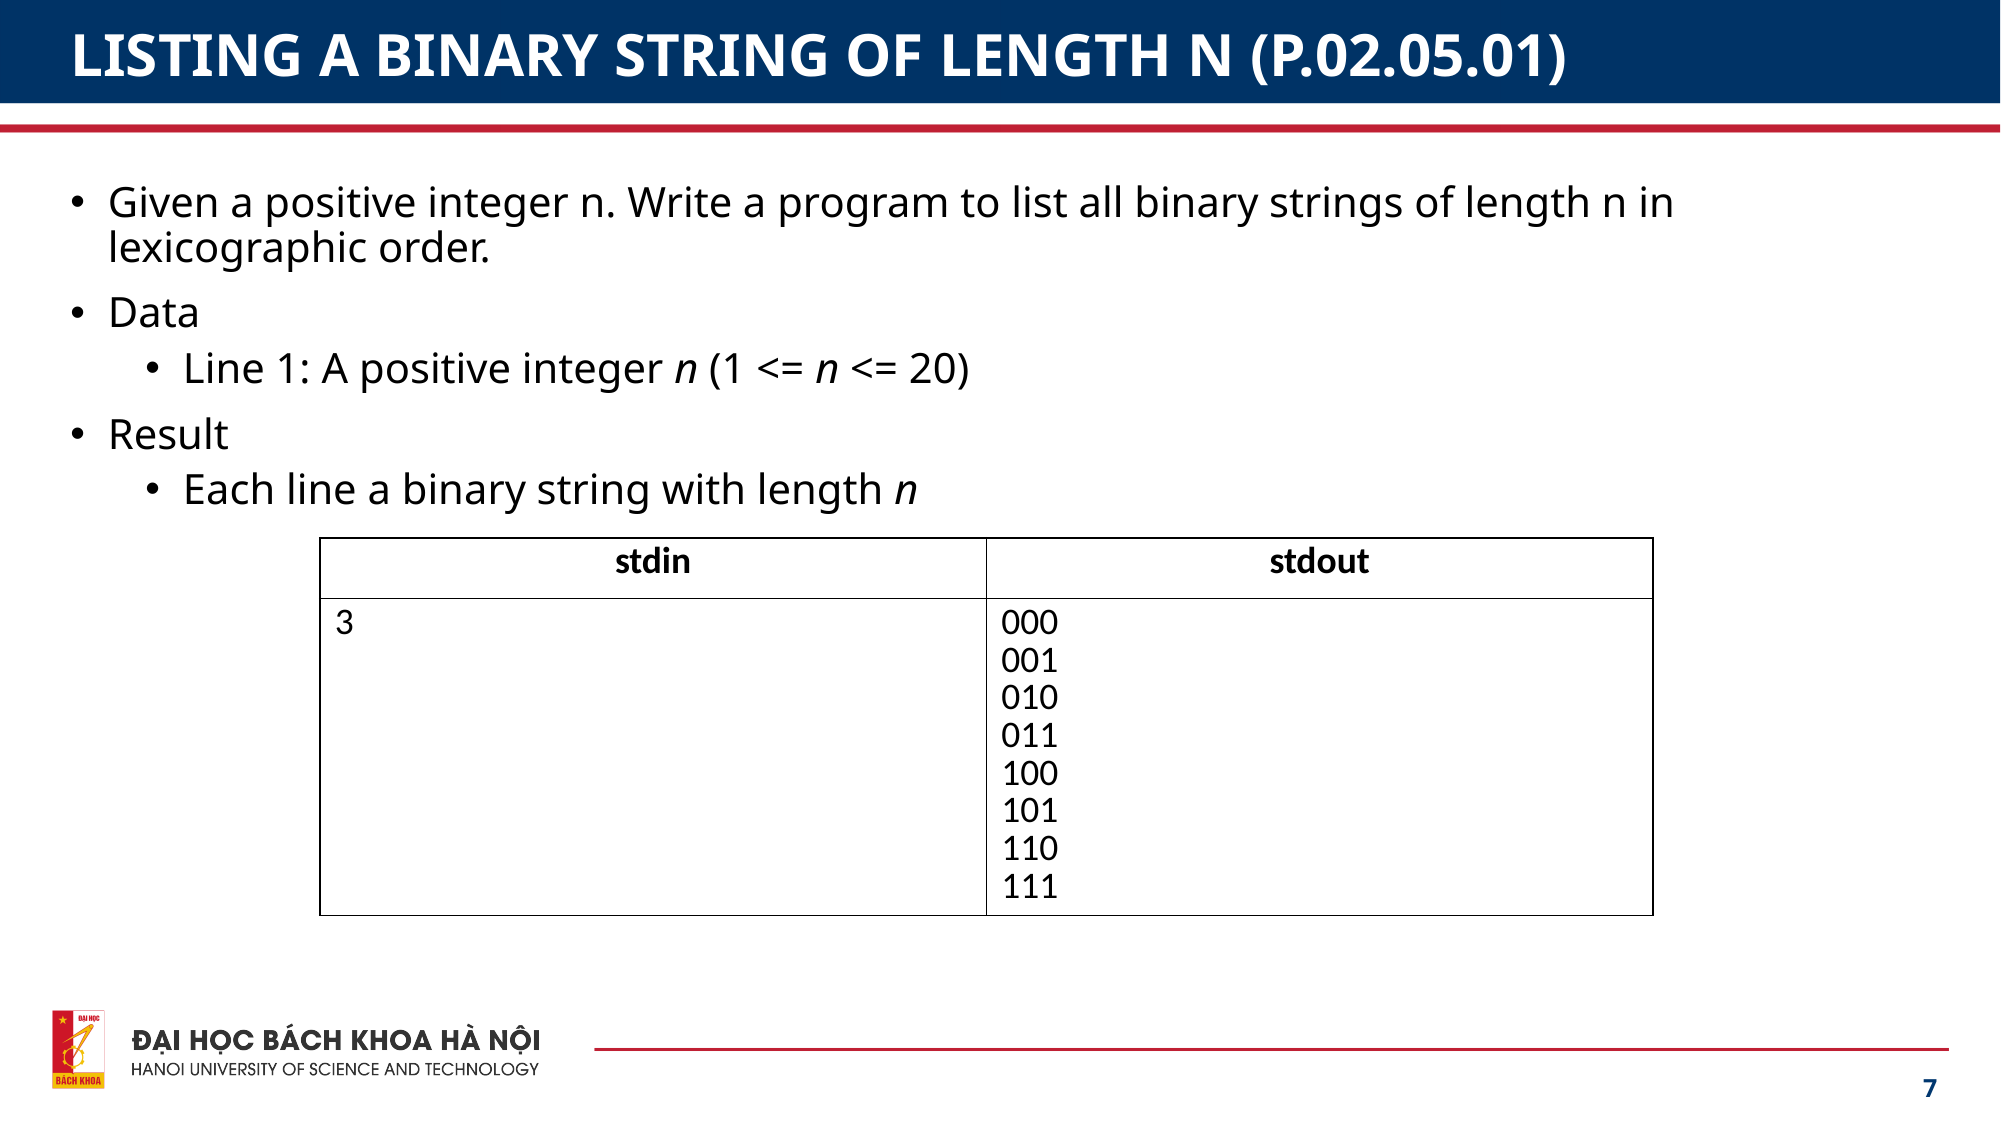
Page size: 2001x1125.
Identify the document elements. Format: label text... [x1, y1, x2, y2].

title LISTING A BINARY STRING OF LENGTH N (P.02.05.01) [55, 18, 1945, 90]
table_cell 3 [321, 599, 986, 915]
table_header stdout [987, 539, 1652, 598]
table_cell 000 001 010 011 100 101 110 111 [987, 599, 1652, 915]
table_header stdin [321, 539, 986, 598]
slide_number 7 [1502, 1065, 1953, 1125]
list Given a positive integer n. Write a program to list all binary strings of length n in lexicographic order. Data Line 1: A positive integer n (1 <= n <= 20) Result Each line a binary string with length n [55, 173, 1945, 979]
picture [0, 0, 2001, 1125]
